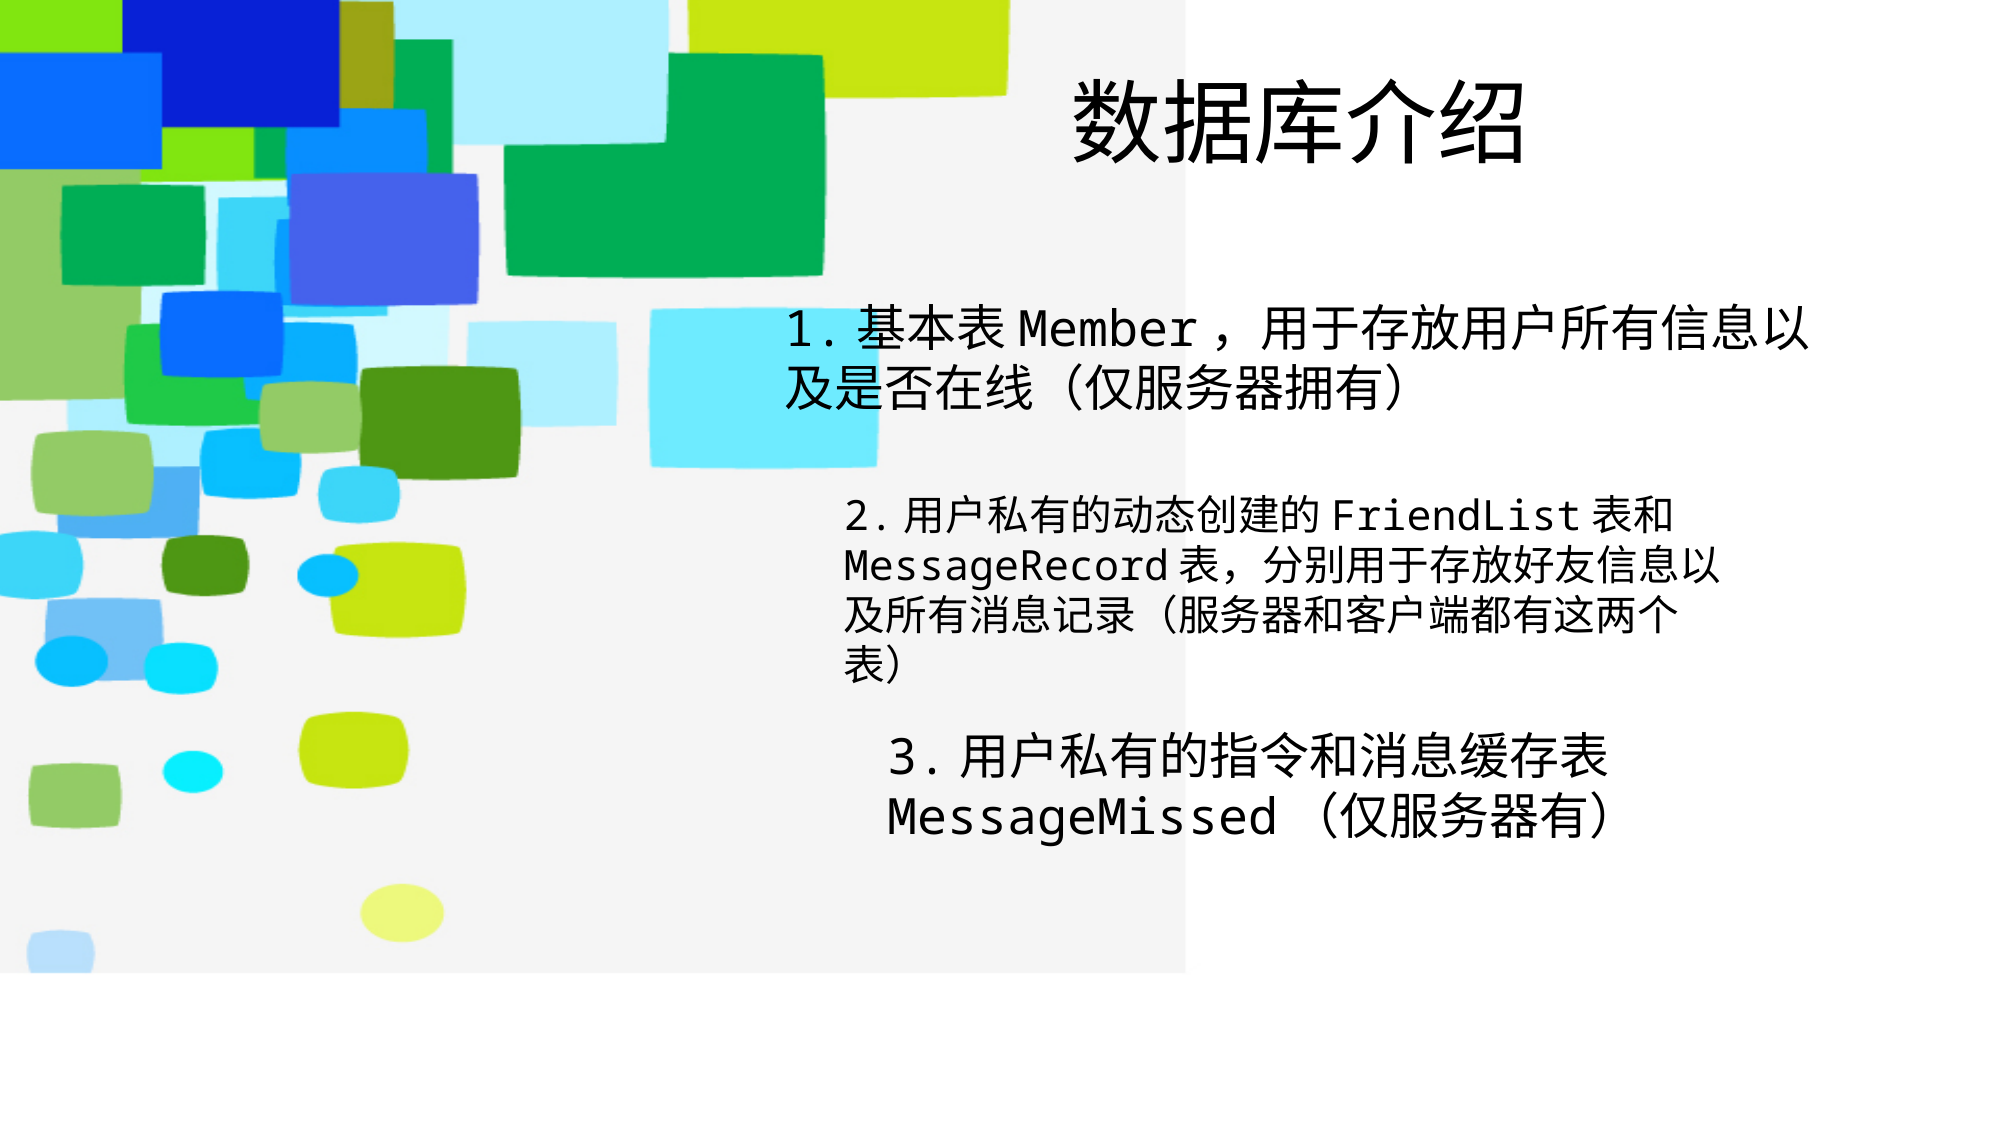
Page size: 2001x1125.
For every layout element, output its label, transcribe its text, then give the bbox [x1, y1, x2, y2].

text_box 3.用户私有的指令和消息缓存表MessageMissed（仅服务器有） [873, 717, 1771, 853]
text_box 1.基本表Member，用于存放用户所有信息以及是否在线（仅服务器拥有） [769, 288, 1839, 424]
picture [0, 0, 2001, 1125]
text_box 2.用户私有的动态创建的FriendList表和MessageRecord表，分别用于存放好友信息以及所有消息记录（服务器和客户端都有这两个表） [829, 481, 1745, 696]
text_box 数据库介绍 [1055, 57, 1888, 183]
